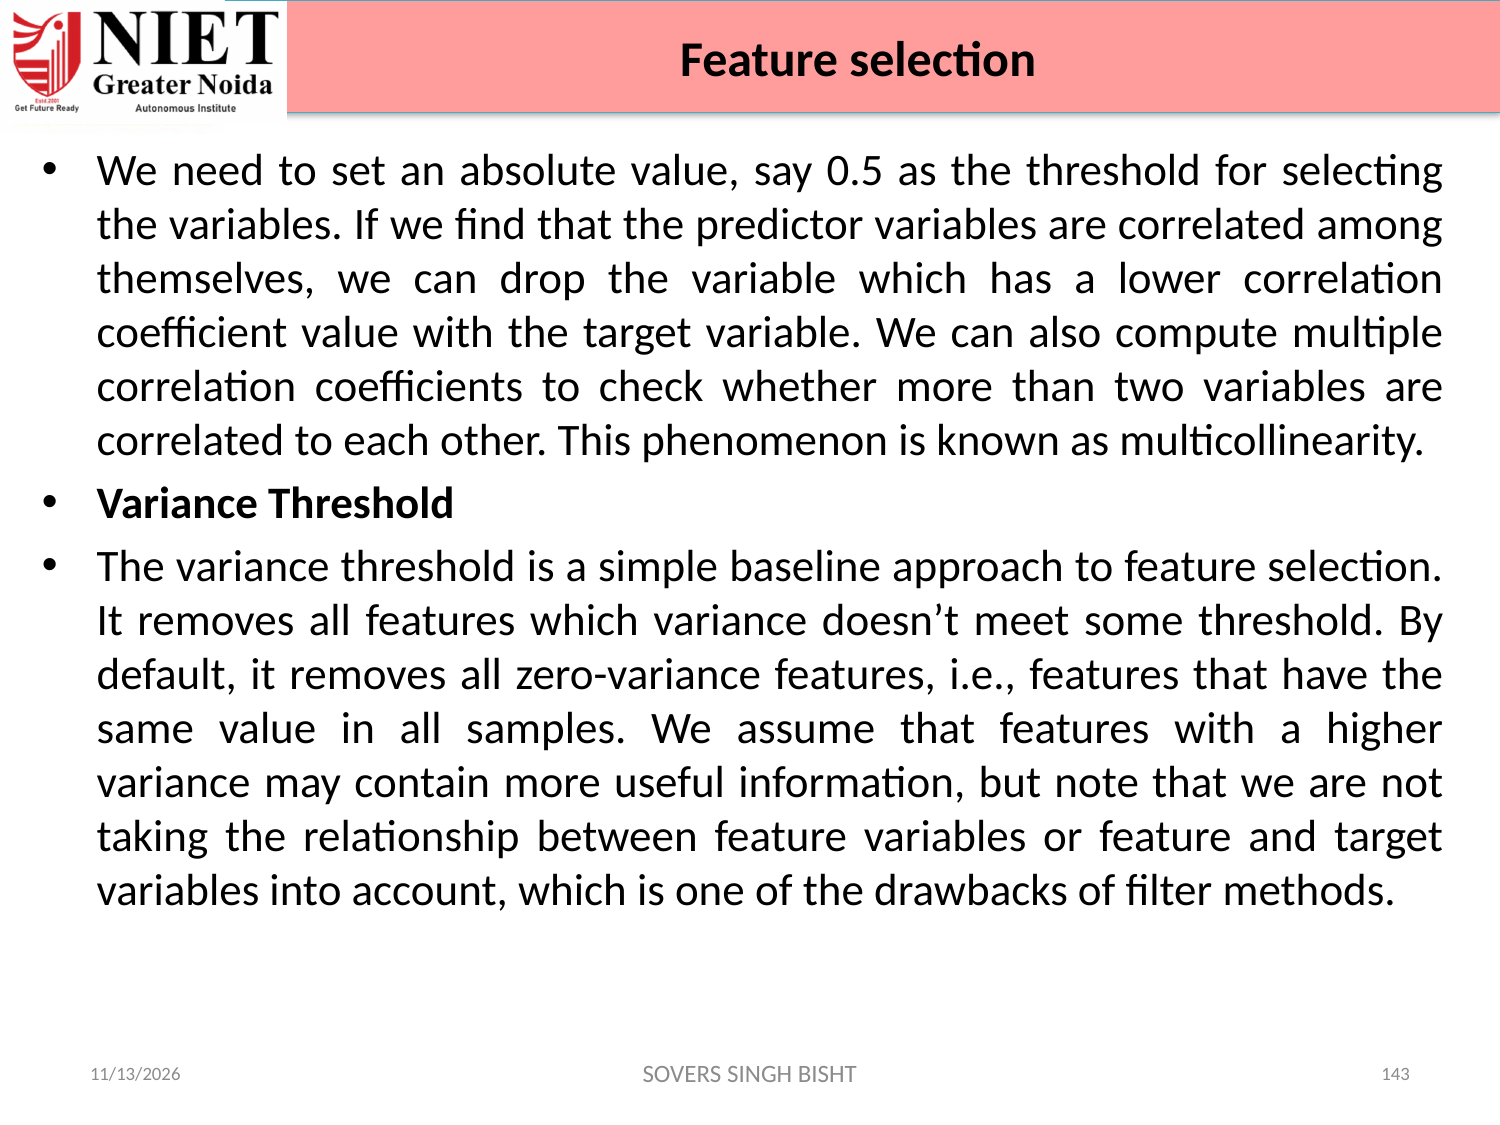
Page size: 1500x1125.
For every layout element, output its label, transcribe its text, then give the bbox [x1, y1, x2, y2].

slide_number 143 [1074, 1042, 1425, 1103]
text_box Feature selection [288, 0, 1500, 113]
picture [0, 0, 288, 134]
footer SOVERS SINGH BISHT [512, 1042, 988, 1103]
list We need to set an absolute value, say 0.5 as the threshold for selecting the variables. If we find that the predictor variables are correlated among themselves, we can drop the variable which has a lower correlation coefficient value with the target variable. We can also compute multiple correlation coefficients to check whether more than two variables are correlated to each other. This phenomenon is known as multicollinearity. Variance Threshold The variance threshold is a simple baseline approach to feature selection. It removes all features which variance doesn’t meet some threshold. By default, it removes all zero-variance features, i.e., features that have the same value in all samples. We assume that features with a higher variance may contain more useful information, but note that we are not taking the relationship between feature variables or feature and target variables into account, which is one of the drawbacks of filter methods. [26, 133, 1460, 1005]
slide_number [75, 1042, 425, 1103]
